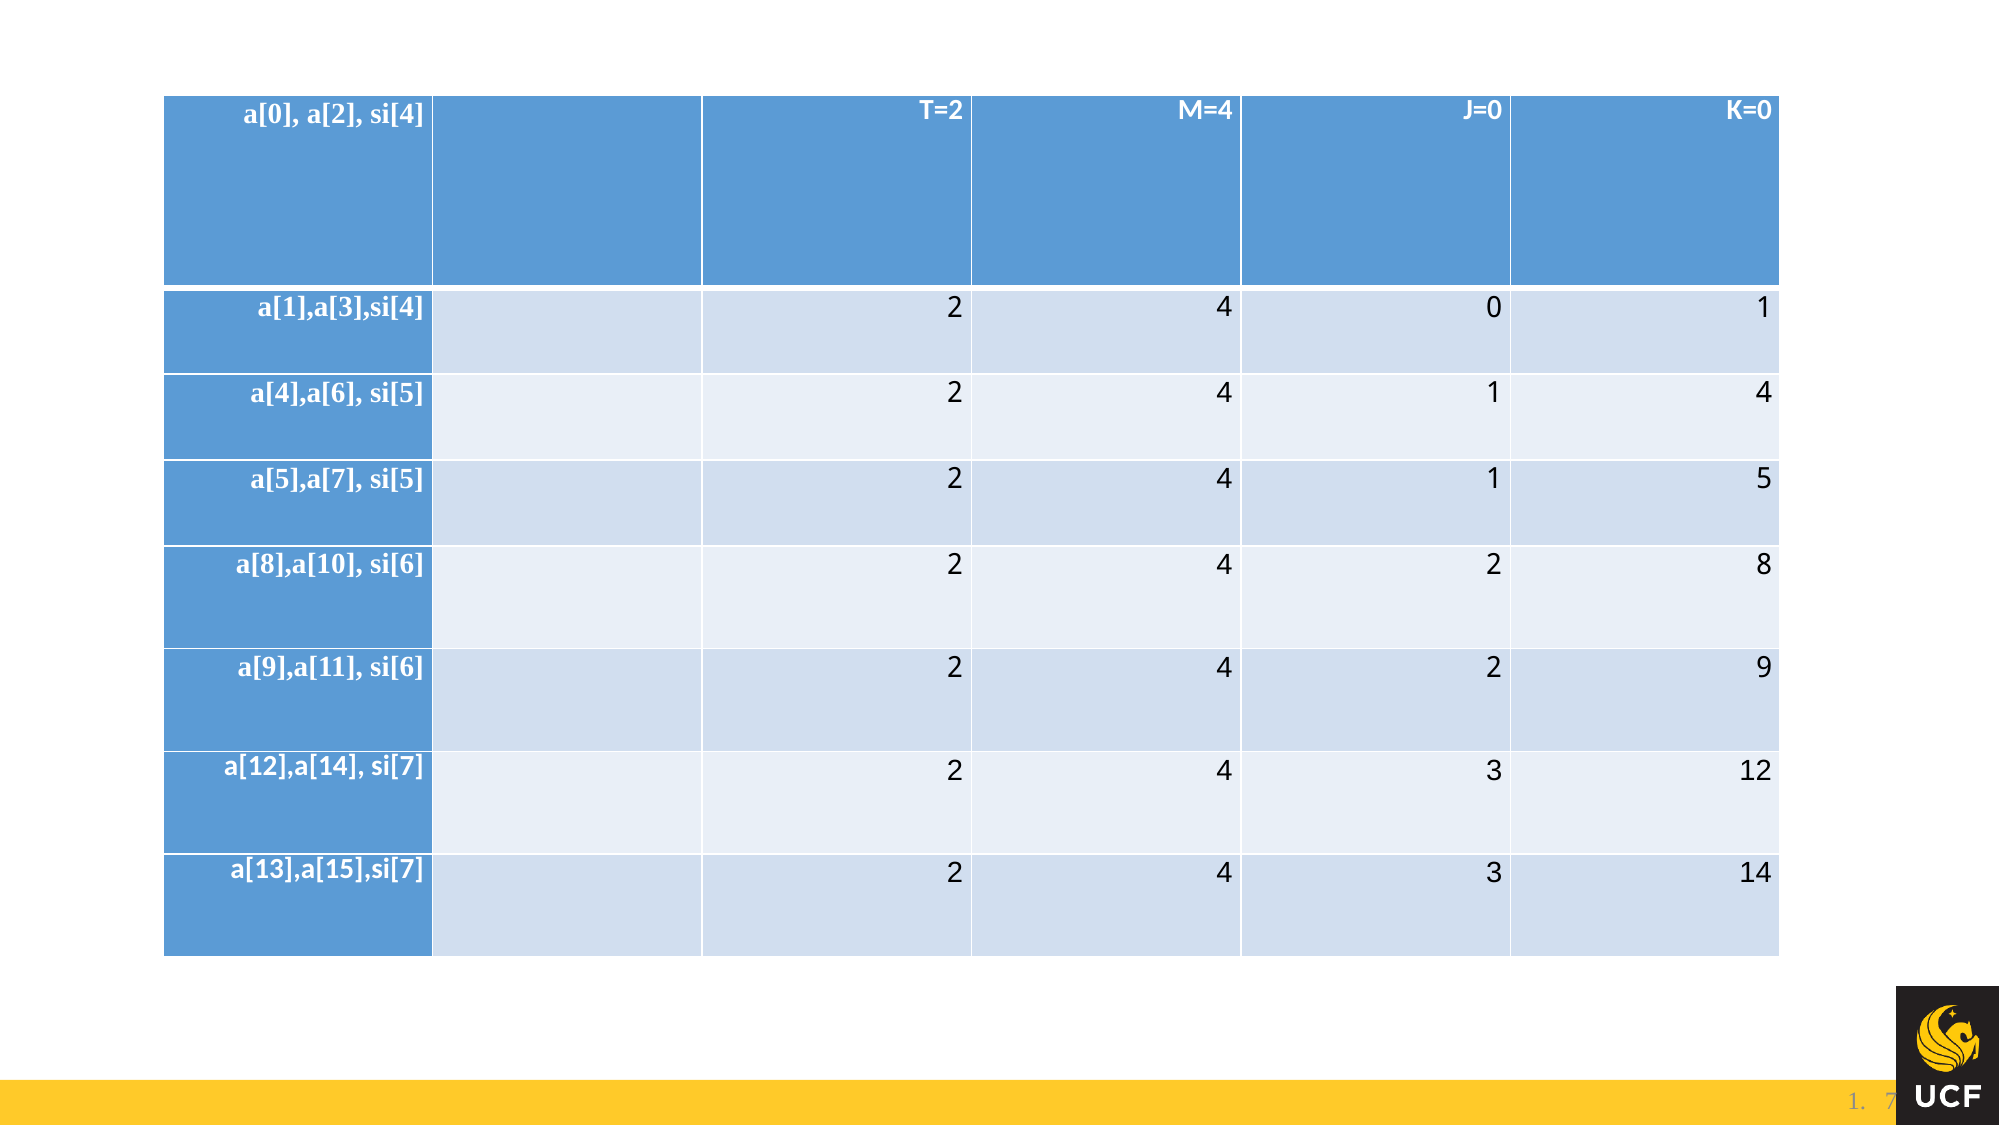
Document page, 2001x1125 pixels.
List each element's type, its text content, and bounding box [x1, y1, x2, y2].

table_cell [433, 855, 701, 956]
table_cell 4 [972, 752, 1240, 853]
table_cell 4 [1511, 375, 1779, 459]
table_cell 4 [972, 855, 1240, 956]
table_header M=4 [972, 96, 1240, 285]
table_cell 9 [1511, 649, 1779, 751]
table_cell a[13],a[15],si[7] [164, 855, 432, 956]
table_cell 1 [1511, 291, 1779, 373]
table_cell [433, 375, 701, 459]
table_cell 1 [1242, 461, 1510, 545]
table_cell [433, 291, 701, 373]
table_cell 14 [1511, 855, 1779, 956]
table_cell 2 [703, 752, 971, 853]
table_cell 2 [1242, 649, 1510, 751]
picture [1896, 986, 1999, 1125]
table_cell a[5],a[7], si[5] [164, 461, 432, 545]
table_cell [433, 461, 701, 545]
table_cell 5 [1511, 461, 1779, 545]
table_cell 3 [1242, 752, 1510, 853]
table_header T=2 [703, 96, 971, 285]
table_cell 2 [703, 461, 971, 545]
table_header [433, 96, 701, 285]
table_cell 2 [1242, 547, 1510, 648]
table_cell 0 [1242, 291, 1510, 373]
slide_number 7 [1462, 1069, 1913, 1125]
table_cell 2 [703, 855, 971, 956]
table_cell 8 [1511, 547, 1779, 648]
table_cell 4 [972, 649, 1240, 751]
table_cell 2 [703, 291, 971, 373]
table_cell 4 [972, 375, 1240, 459]
table_cell 12 [1511, 752, 1779, 853]
table_cell a[8],a[10], si[6] [164, 547, 432, 648]
table_cell 4 [972, 547, 1240, 648]
table_cell [433, 547, 701, 648]
table_cell 2 [703, 649, 971, 751]
table_cell a[1],a[3],si[4] [164, 291, 432, 373]
table_cell [433, 752, 701, 853]
table_header J=0 [1242, 96, 1510, 285]
table_cell a[9],a[11], si[6] [164, 649, 432, 751]
table_header a[0], a[2], si[4] [164, 96, 432, 285]
table_cell 2 [703, 547, 971, 648]
table_cell a[12],a[14], si[7] [164, 752, 432, 853]
table_cell a[4],a[6], si[5] [164, 375, 432, 459]
table_cell 2 [703, 375, 971, 459]
table_cell 1 [1242, 375, 1510, 459]
table_cell 4 [972, 461, 1240, 545]
table_cell 3 [1242, 855, 1510, 956]
table_header K=0 [1511, 96, 1779, 285]
table_cell 4 [972, 291, 1240, 373]
table_cell [433, 649, 701, 751]
